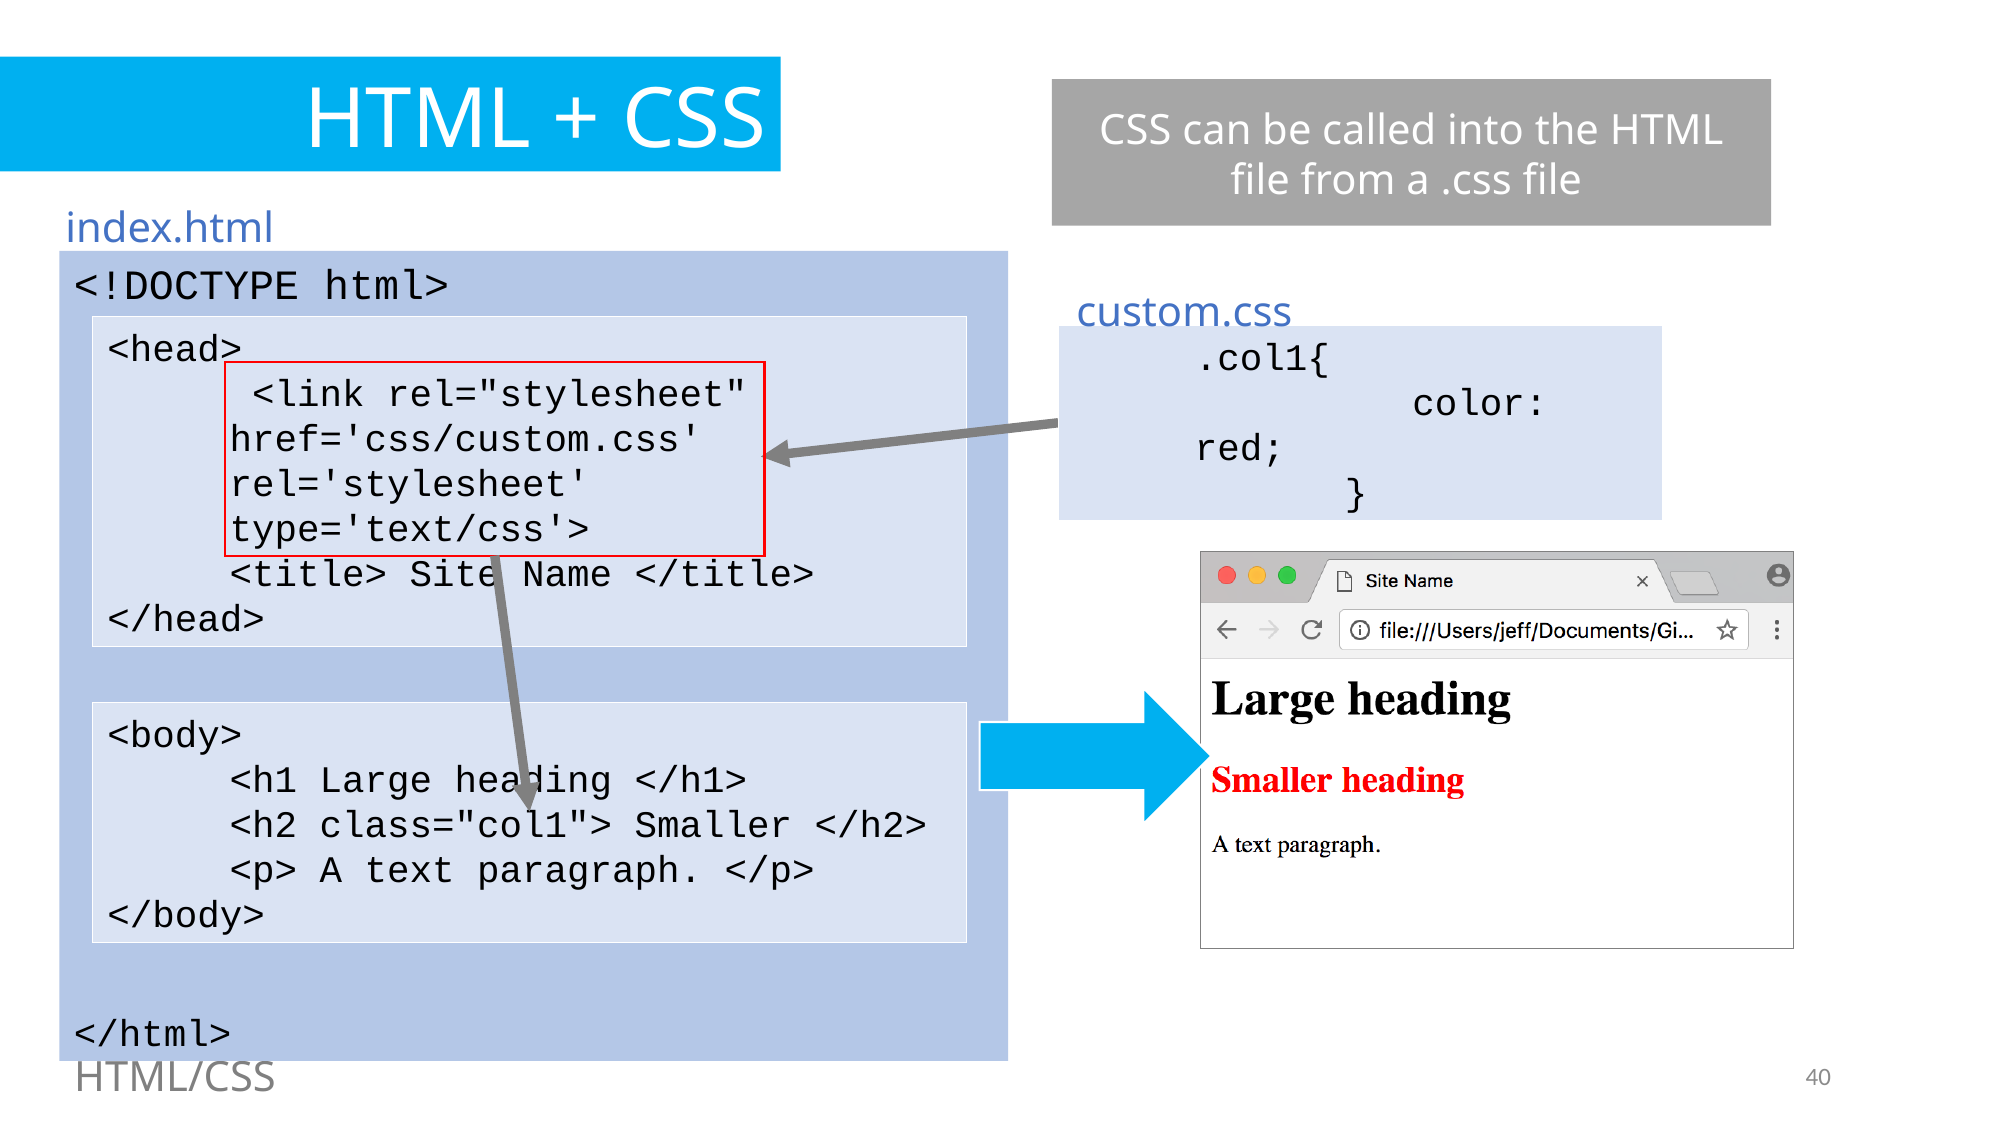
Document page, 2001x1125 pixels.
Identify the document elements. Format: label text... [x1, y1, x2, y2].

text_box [494, 555, 530, 812]
text_box HTML/CSS [59, 1042, 1529, 1108]
text_box index.html [50, 151, 949, 300]
text_box [978, 685, 1199, 827]
picture [1199, 551, 1794, 949]
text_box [760, 401, 1059, 457]
text_box <body> <h1 Large heading </h1> <h2 class="col1"> Smaller </h2> <p> A text paragraph. </p> </body> [92, 702, 967, 943]
text_box <!DOCTYPE html> </html> [59, 250, 1009, 1061]
text_box [224, 361, 766, 557]
text_box CSS can be called into the HTML file from a .css file [1051, 78, 1772, 227]
slide_number 40 [1529, 1045, 1847, 1106]
text_box custom.css [1060, 250, 1739, 369]
text_box <head> <link rel="stylesheet" href='css/custom.css' rel='stylesheet' type='text/css'> <title> Site Name </title> </head> [92, 316, 967, 647]
text_box HTML + CSS [0, 56, 781, 172]
text_box .col1{ color: red; } [1058, 325, 1663, 521]
